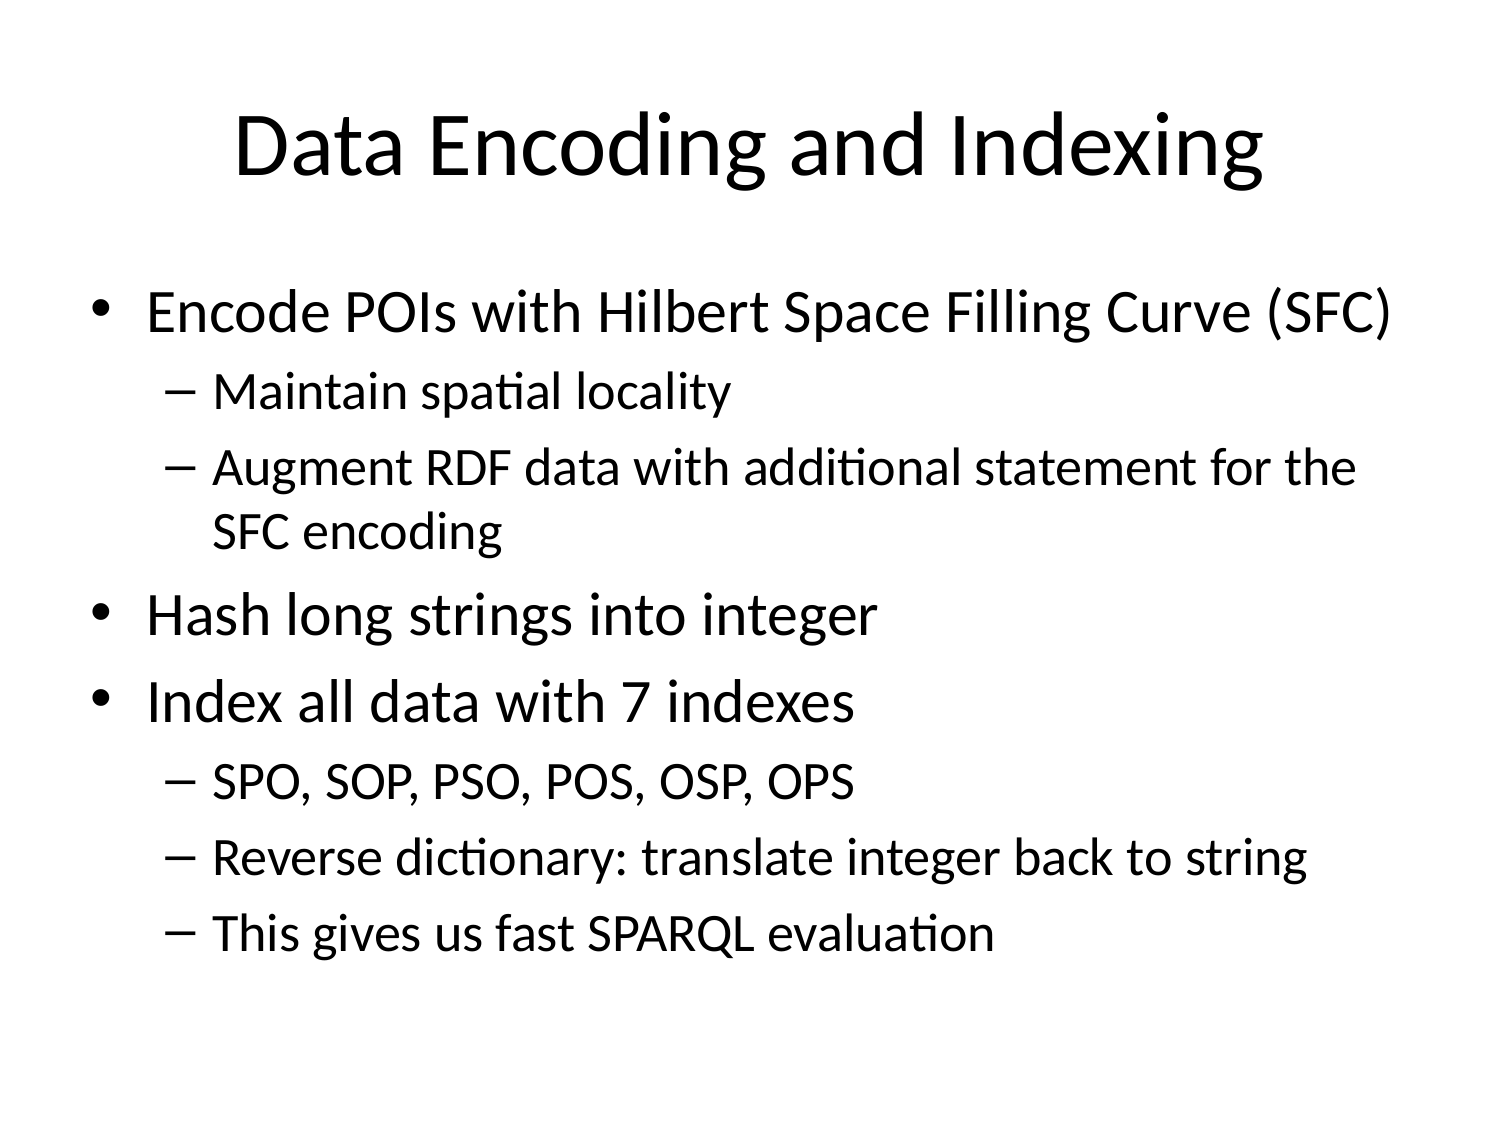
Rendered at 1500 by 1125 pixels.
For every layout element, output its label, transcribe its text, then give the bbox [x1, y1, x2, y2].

title Data Encoding and Indexing [75, 45, 1425, 233]
list Encode POIs with Hilbert Space Filling Curve (SFC) Maintain spatial locality Augment RDF data with additional statement for the SFC encoding Hash long strings into integer Index all data with 7 indexes SPO, SOP, PSO, POS, OSP, OPS Reverse dictionary: translate integer back to string This gives us fast SPARQL evaluation [75, 262, 1425, 1005]
